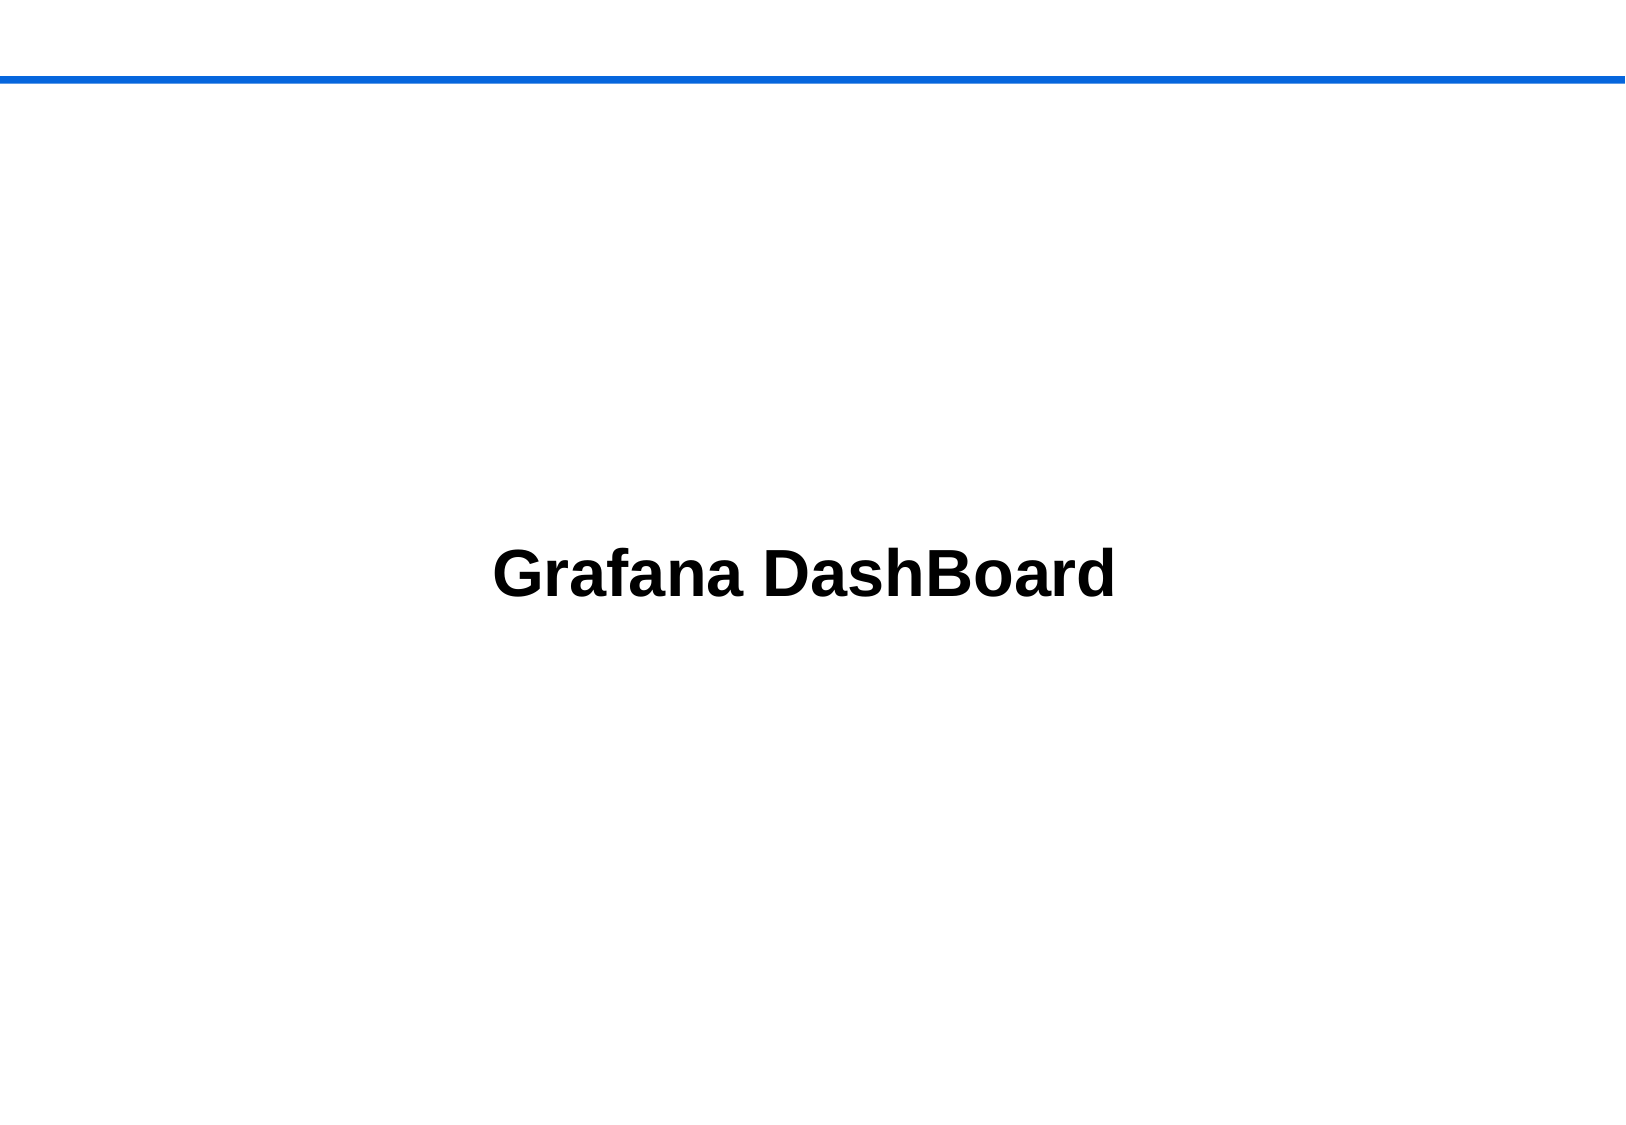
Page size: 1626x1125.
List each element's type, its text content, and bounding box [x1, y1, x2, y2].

text_box Grafana DashBoard [265, 521, 1346, 617]
